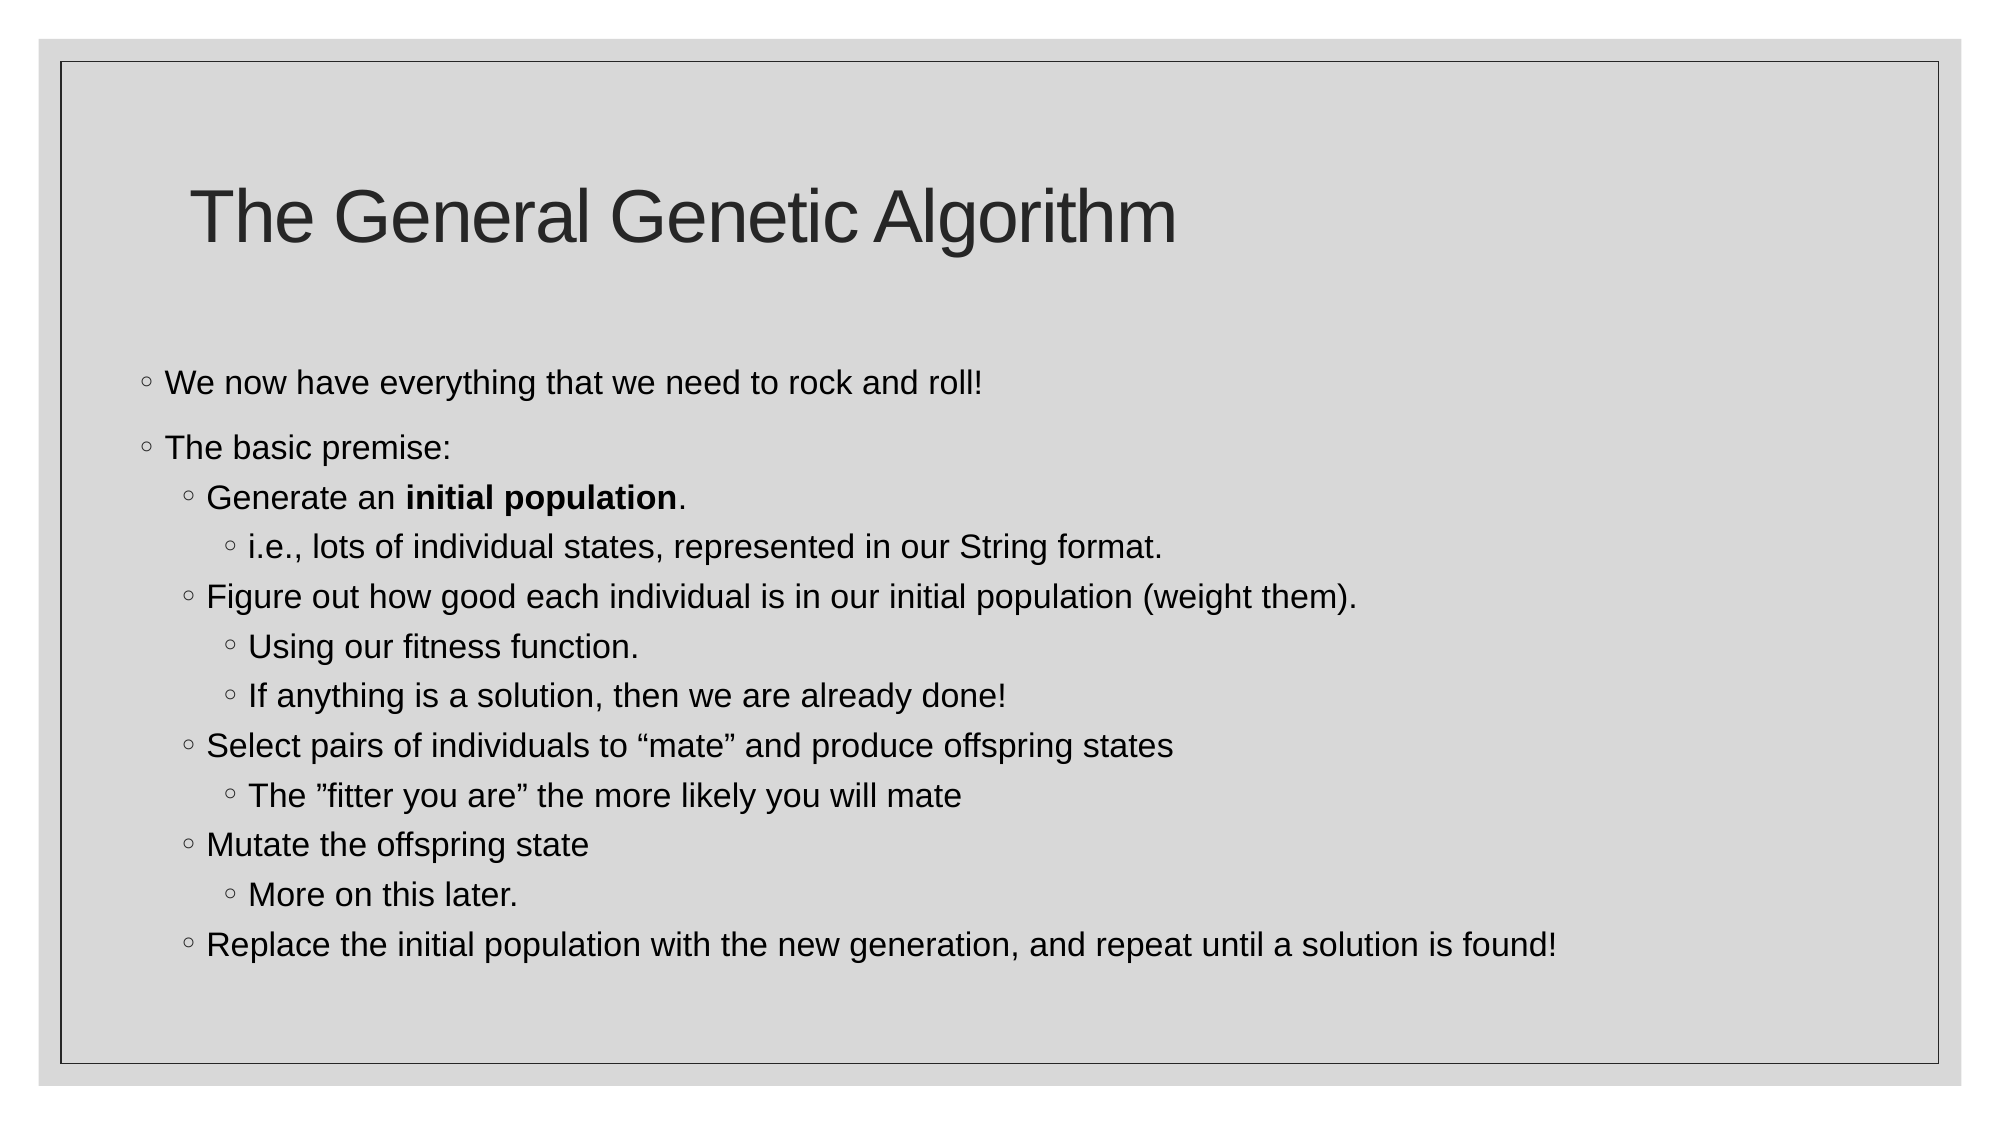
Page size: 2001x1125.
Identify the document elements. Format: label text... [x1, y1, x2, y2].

list We now have everything that we need to rock and roll! The basic premise: Generate an initial population. i.e., lots of individual states, represented in our String format. Figure out how good each individual is in our initial population (weight them). Using our fitness function. If anything is a solution, then we are already done! Select pairs of individuals to “mate” and produce offspring states The ”fitter you are” the more likely you will mate Mutate the offspring state More on this later. Replace the initial population with the new generation, and repeat until a solution is found! [121, 345, 1868, 977]
title The General Genetic Algorithm [174, 105, 1825, 331]
